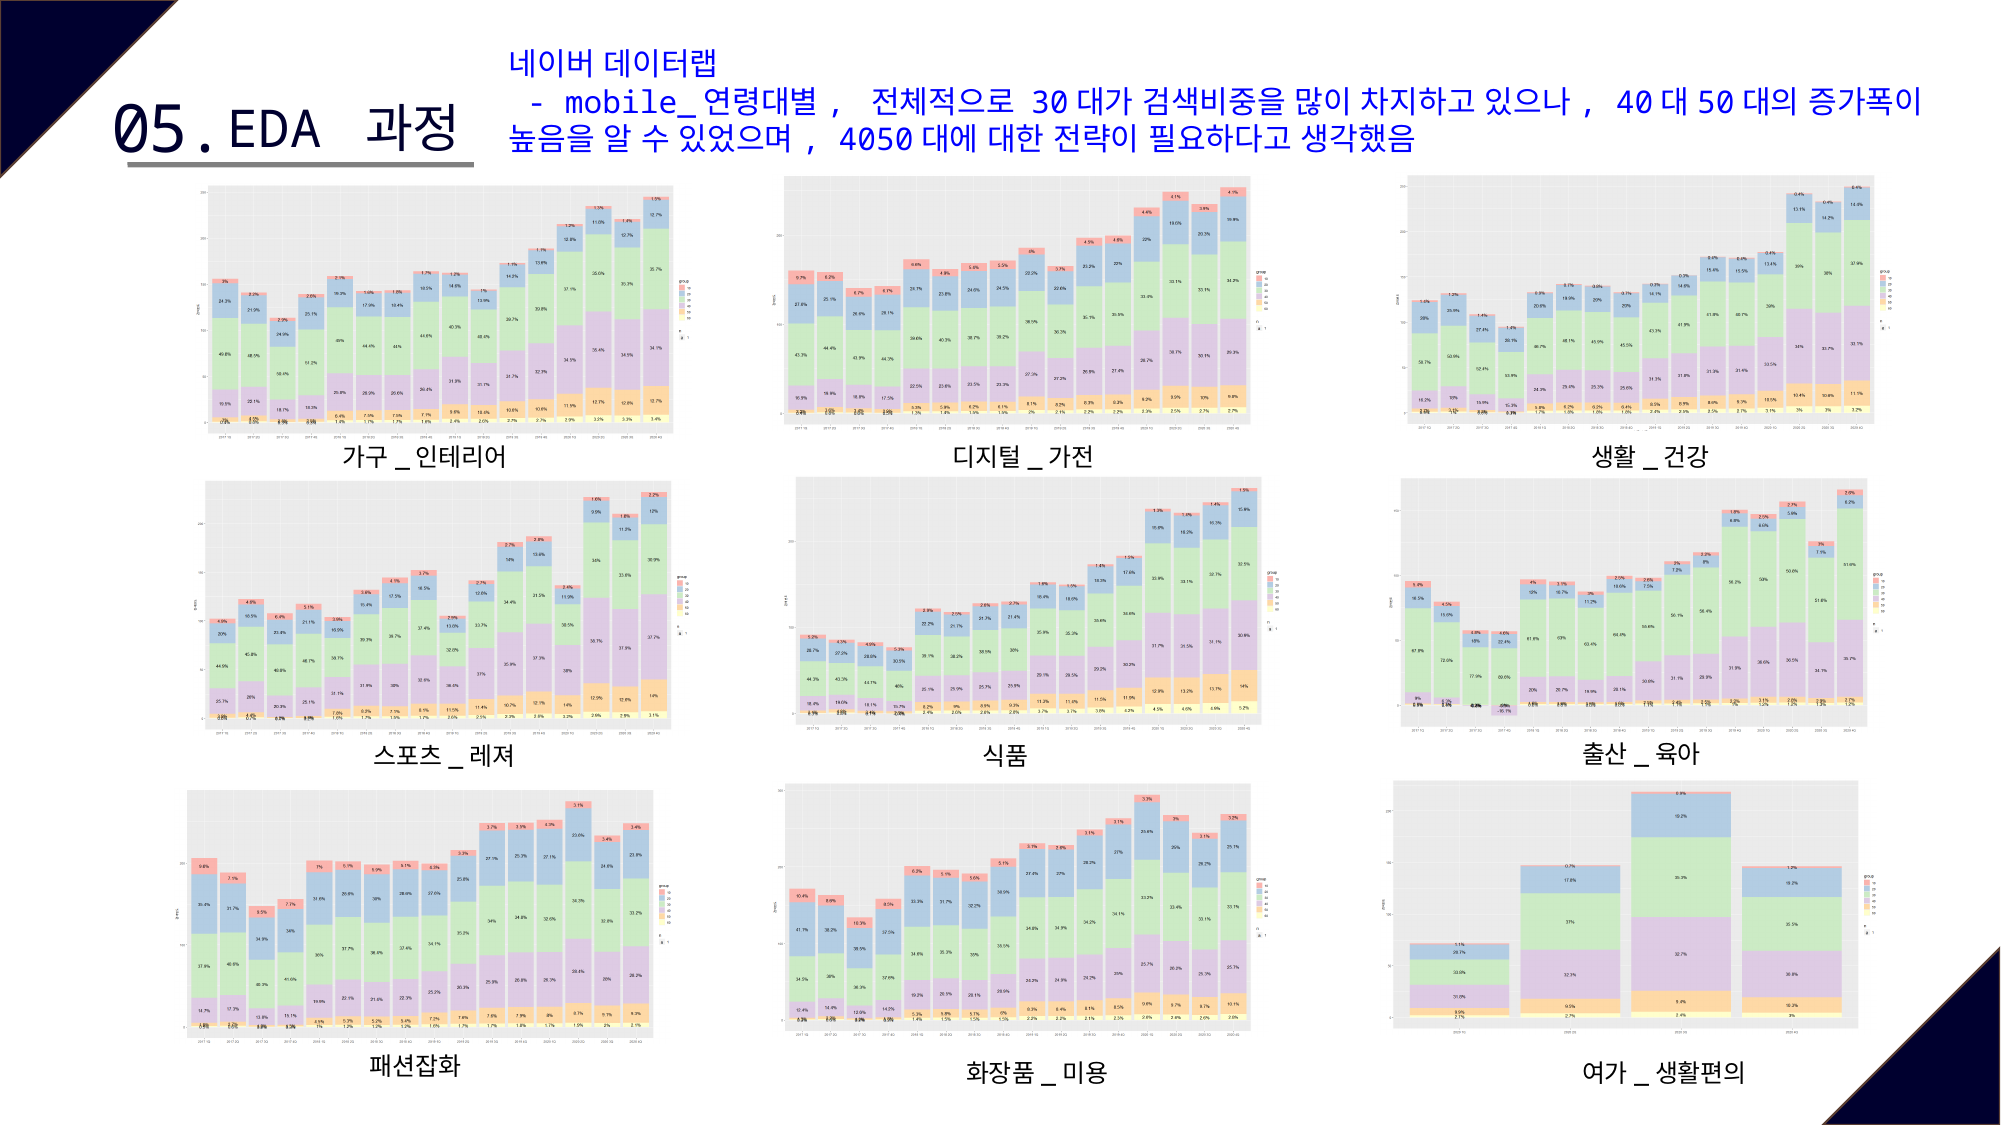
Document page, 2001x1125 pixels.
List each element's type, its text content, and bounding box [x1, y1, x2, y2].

picture [772, 174, 1269, 431]
picture [772, 781, 1269, 1037]
picture [174, 788, 671, 1044]
text_box 패션잡화 [354, 1044, 555, 1088]
text_box 스포츠_레져 [358, 736, 559, 779]
text_box 생활_건강 [1576, 434, 1776, 475]
picture [783, 475, 1280, 731]
picture [195, 183, 692, 440]
text_box 여가_생활편의 [1567, 1050, 1767, 1096]
picture [1395, 172, 1892, 431]
text_box EDA 과정 [241, 87, 736, 166]
picture [193, 479, 690, 736]
text_box 네이버 데이터랩 - mobile_연령대별, 전체적으로 30대가 검색비중을 많이 차지하고 있으나, 40대50대의 증가폭이 높음을 알 수 있었으며, 4050대에 대한 전략이 필요하다고 생각했음 [493, 37, 1972, 165]
picture [1388, 475, 1885, 733]
text_box 화장품_미용 [951, 1050, 1151, 1096]
text_box 가구_인테리어 [328, 440, 528, 479]
text_box 05. [96, 78, 241, 173]
text_box 출산_육아 [1567, 733, 1767, 776]
text_box 디지털_가전 [937, 434, 1138, 475]
picture [1380, 778, 1877, 1035]
text_box 식품 [968, 732, 1168, 778]
